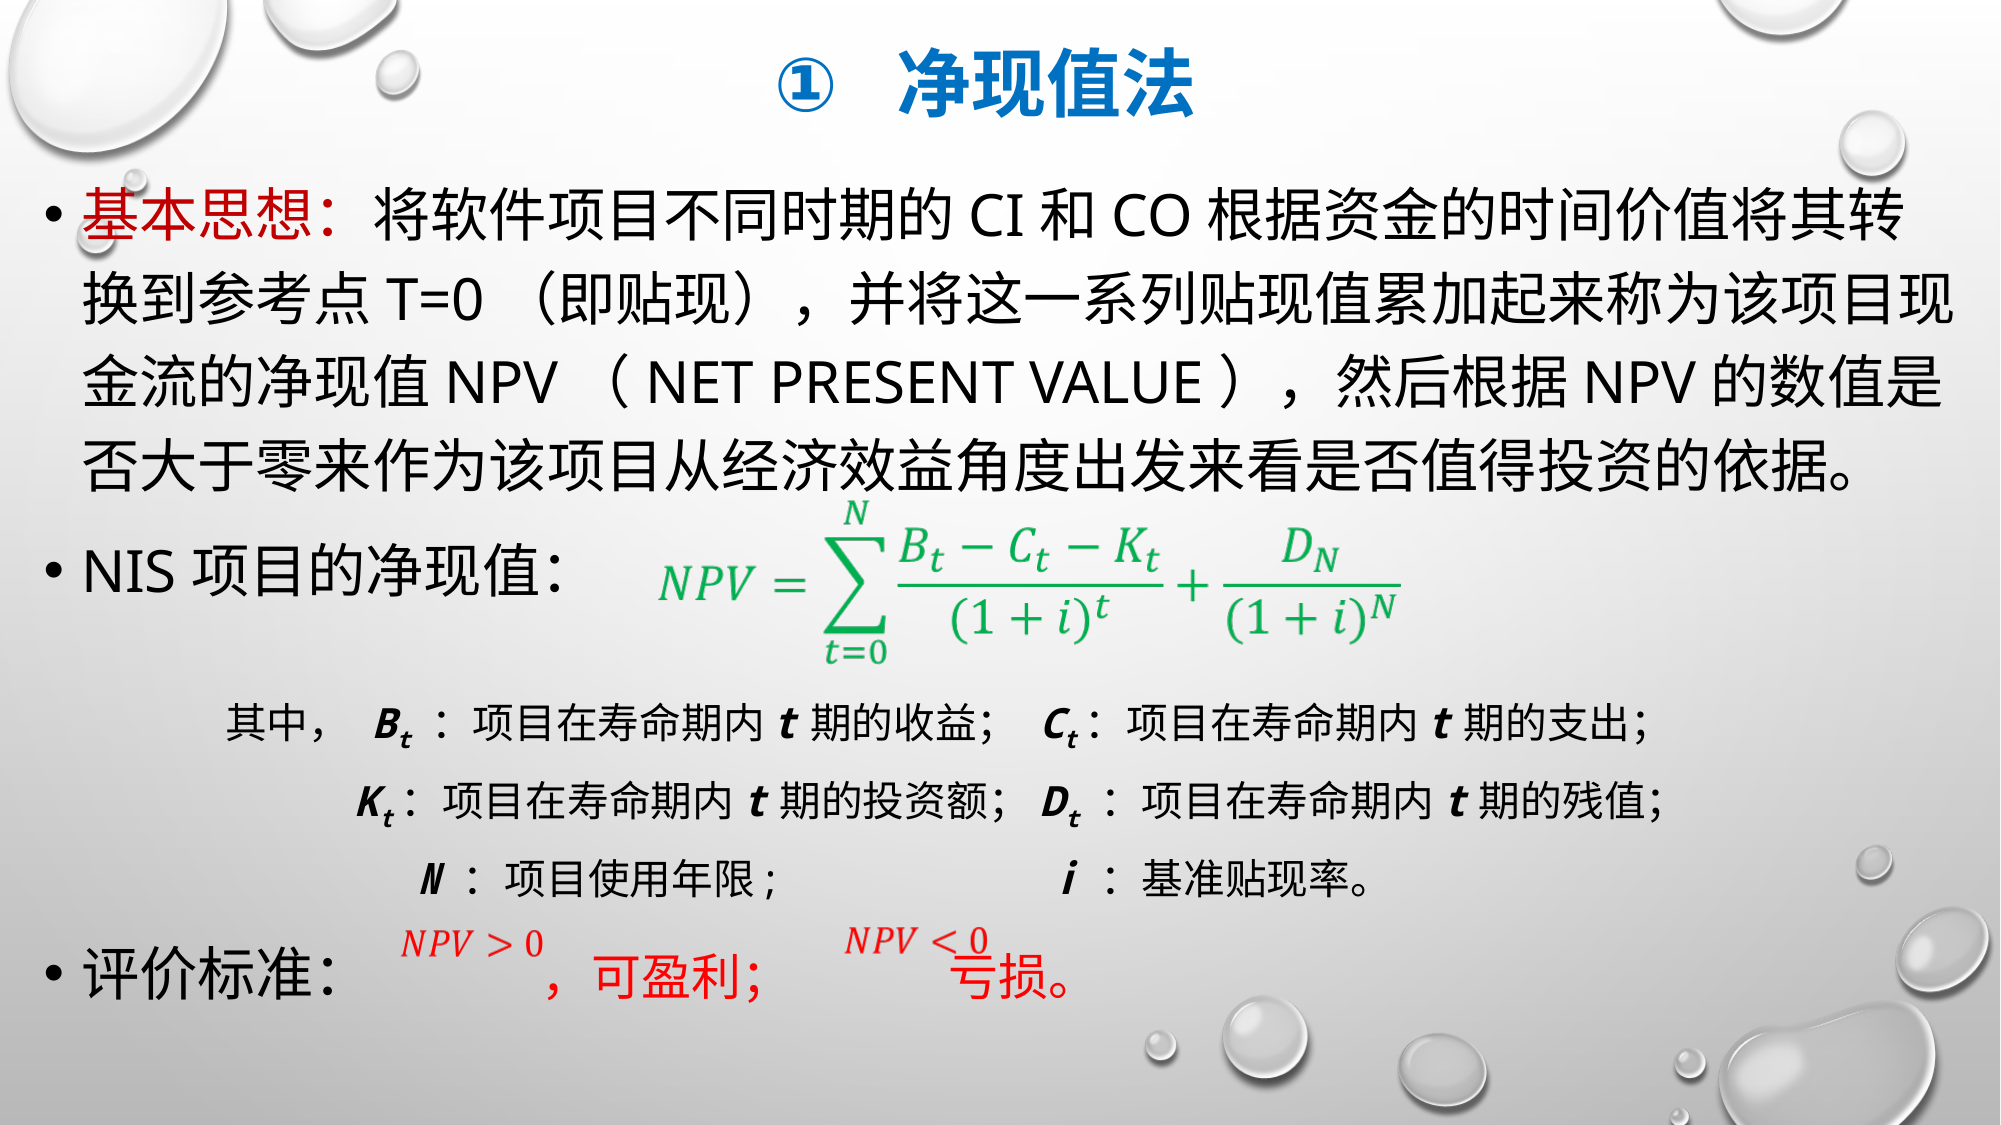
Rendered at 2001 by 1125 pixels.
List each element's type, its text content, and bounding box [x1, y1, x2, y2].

picture [0, 0, 2000, 1125]
title 净现值法 [135, 35, 1836, 140]
picture [821, 910, 1011, 968]
picture [384, 913, 561, 970]
text_box 基本思想：将软件项目不同时期的CI和CO根据资金的时间价值将其转换到参考点T=0（即贴现），并将这一系列贴现值累加起来称为该项目现金流的净现值NPV（NET PRESENT VALUE），然后根据NPV的数值是否大于零来作为该项目从经济效益角度出发来看是否值得投资的依据。 NIS项目的净现值： 其中， Bt ：项目在寿命期内t期的收益； Ct：项目在寿命期内t期的支出； Kt：项目在寿命期内t期的投资额；Dt ：项目在寿命期内t期的残值； N ：项目使用年限; i ：基准贴现率。 评价标准： ，可盈利； 亏损。 [28, 156, 1972, 1125]
picture [560, 486, 1497, 704]
